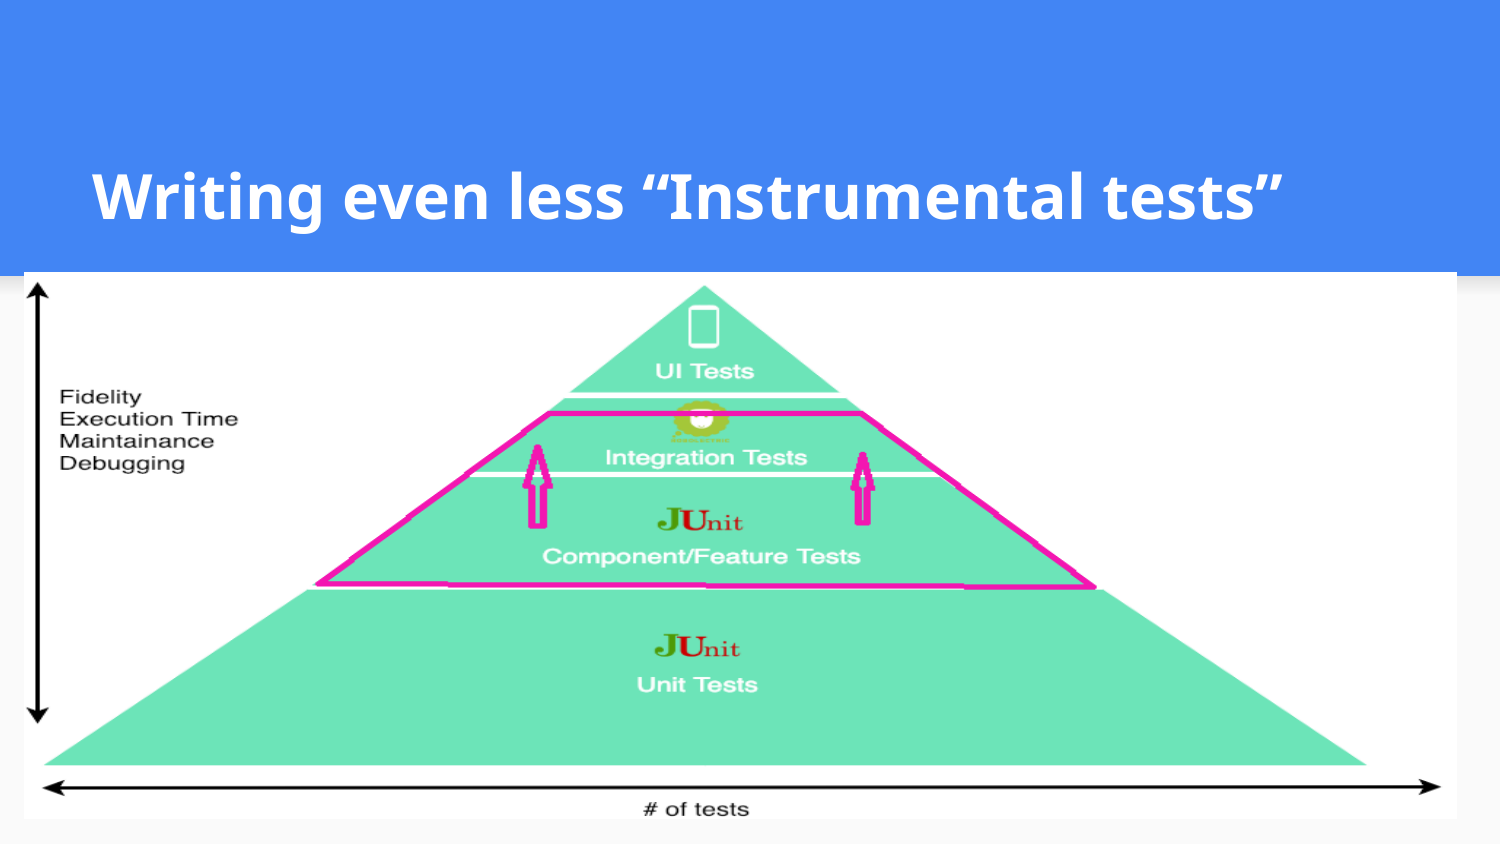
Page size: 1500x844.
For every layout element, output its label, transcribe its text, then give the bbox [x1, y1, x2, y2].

title Writing even less “Instrumental tests” [77, 49, 1427, 248]
picture [24, 271, 1457, 819]
